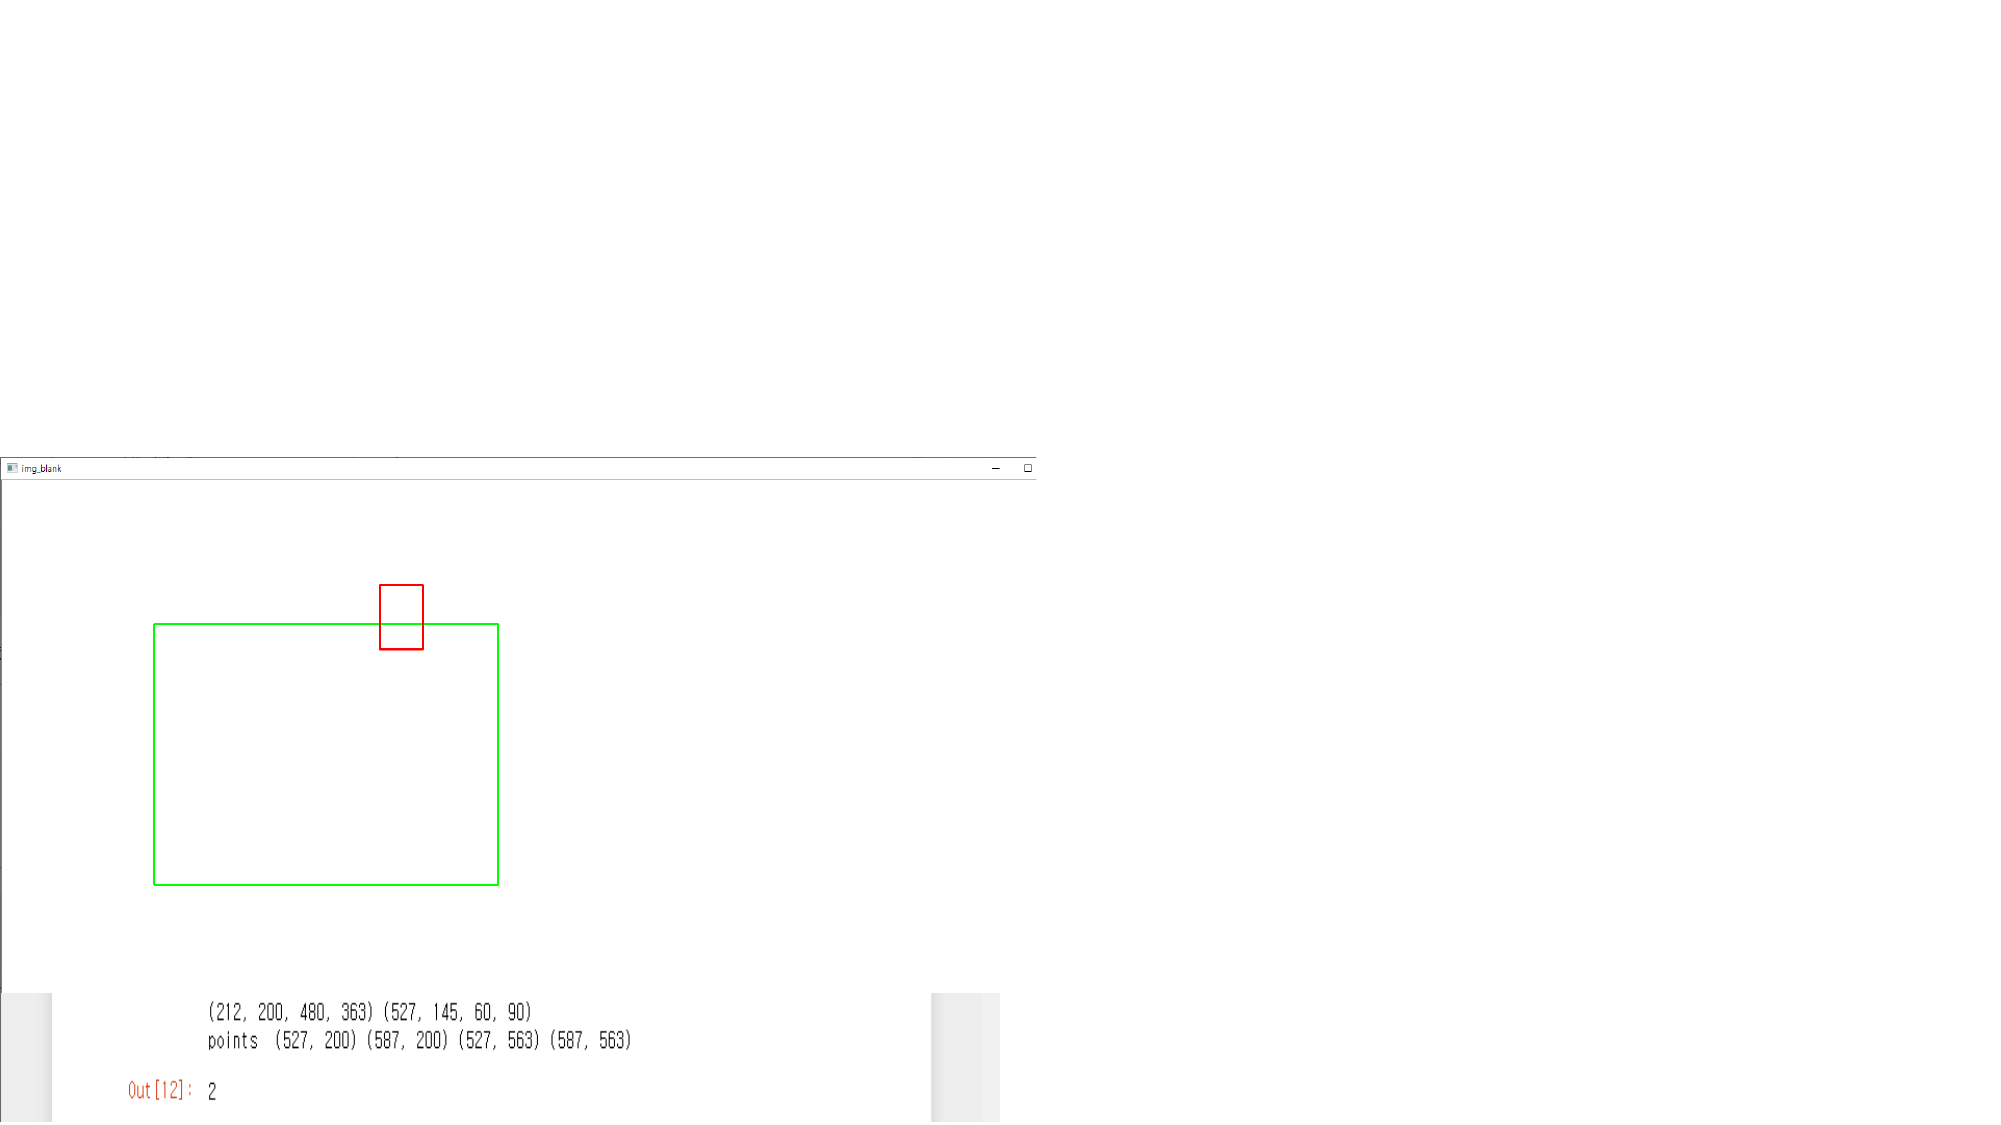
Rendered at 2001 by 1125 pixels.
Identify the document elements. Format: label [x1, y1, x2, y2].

picture [0, 457, 1037, 1122]
